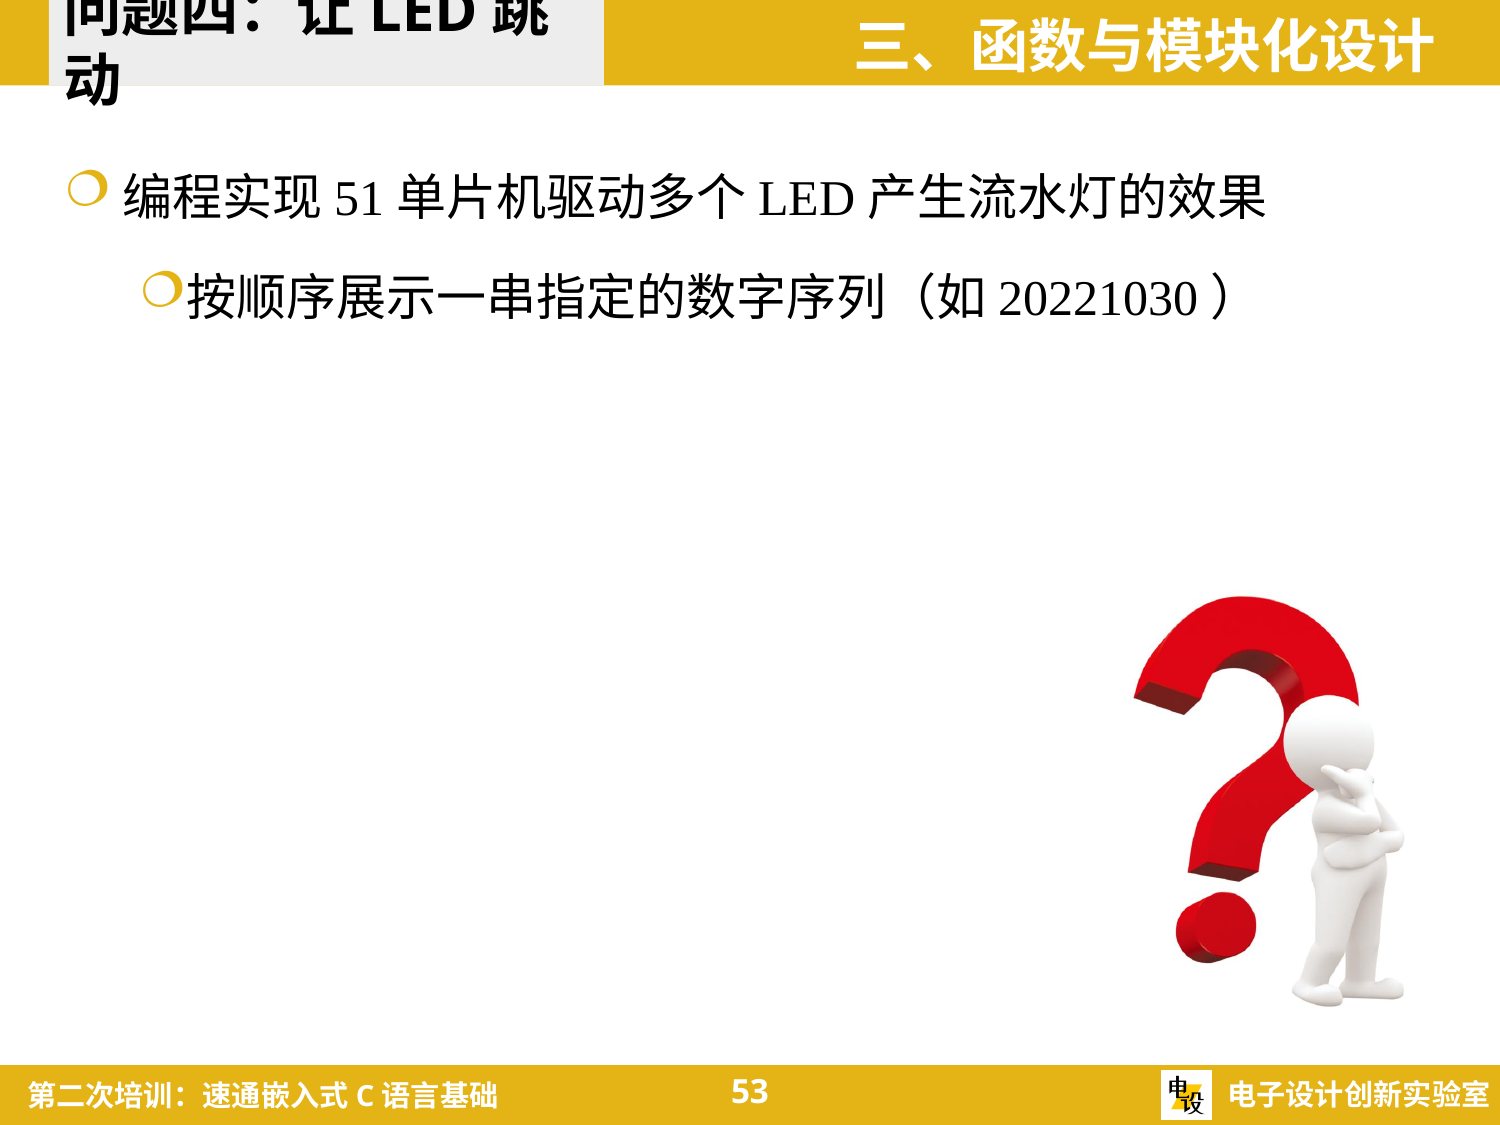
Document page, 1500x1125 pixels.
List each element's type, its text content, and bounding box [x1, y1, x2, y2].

list 三、函数与模块化设计 [657, 9, 1451, 80]
list 编程实现51单片机驱动多个LED产生流水灯的效果 按顺序展示一串指定的数字序列（如20221030） [48, 127, 1451, 1036]
list 问题四：让LED跳动 [47, 0, 605, 87]
picture [1085, 581, 1452, 1054]
picture [1161, 1070, 1212, 1120]
slide_number 53 [657, 1063, 843, 1124]
